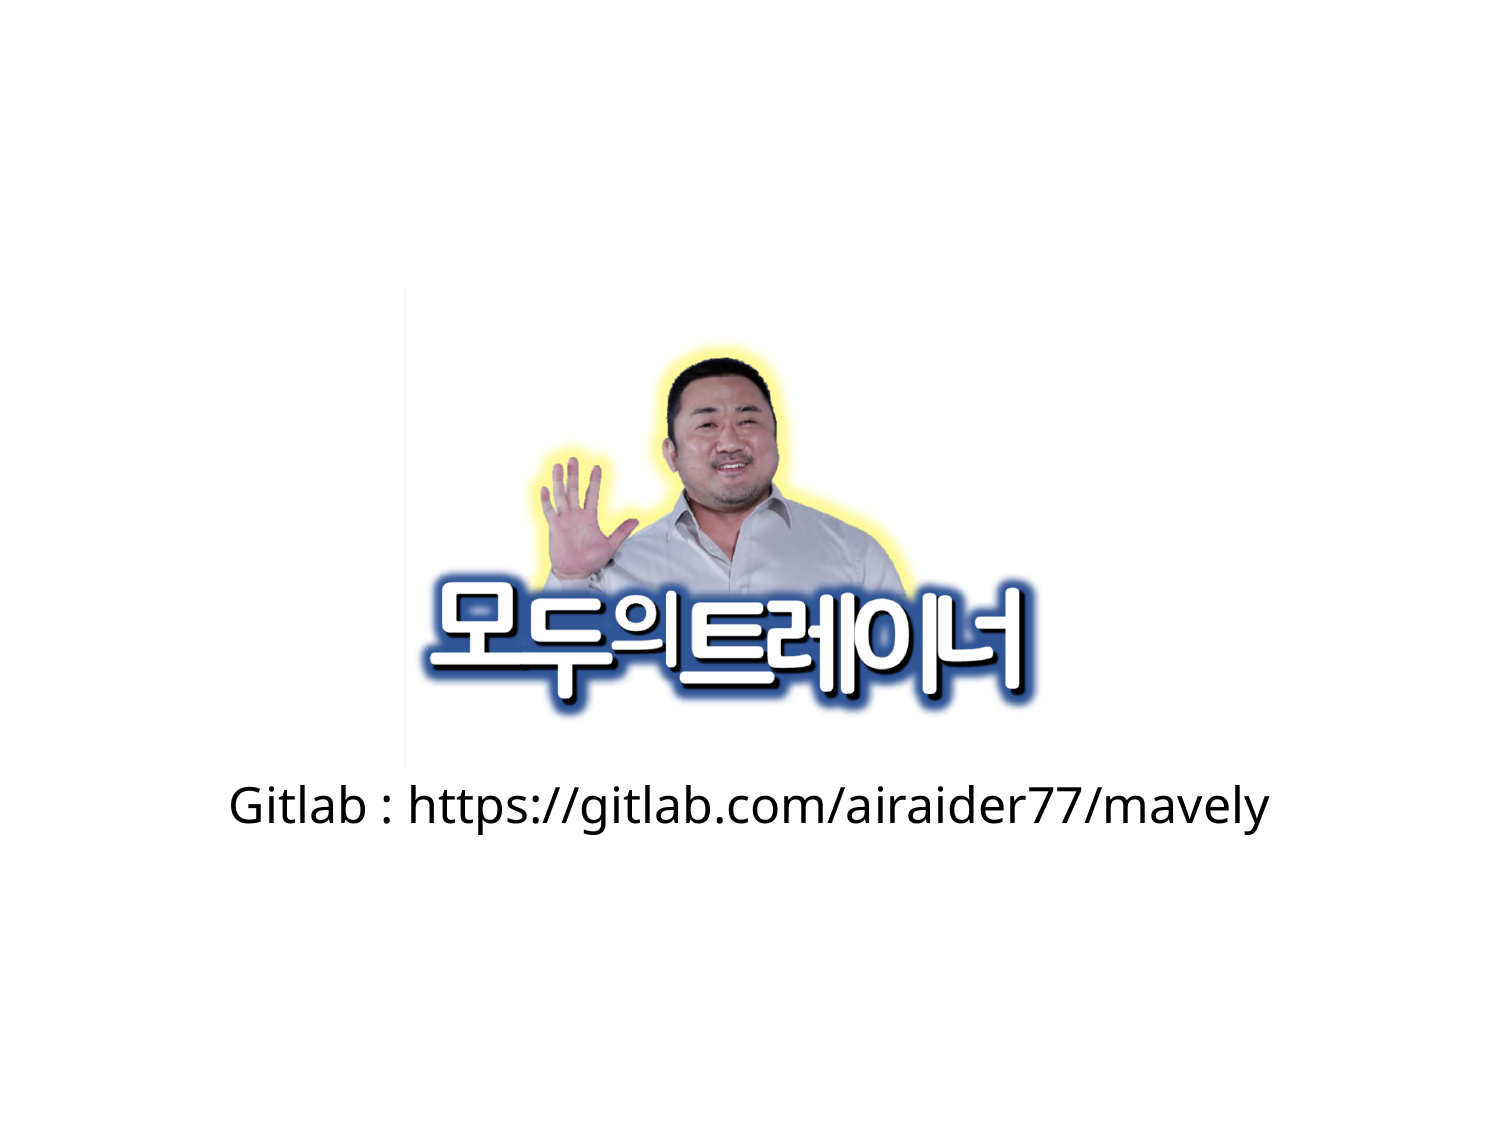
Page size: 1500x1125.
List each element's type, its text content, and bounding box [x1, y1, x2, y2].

picture [389, 290, 1077, 766]
text_box Gitlab : https://gitlab.com/airaider77/mavely [214, 765, 1286, 841]
